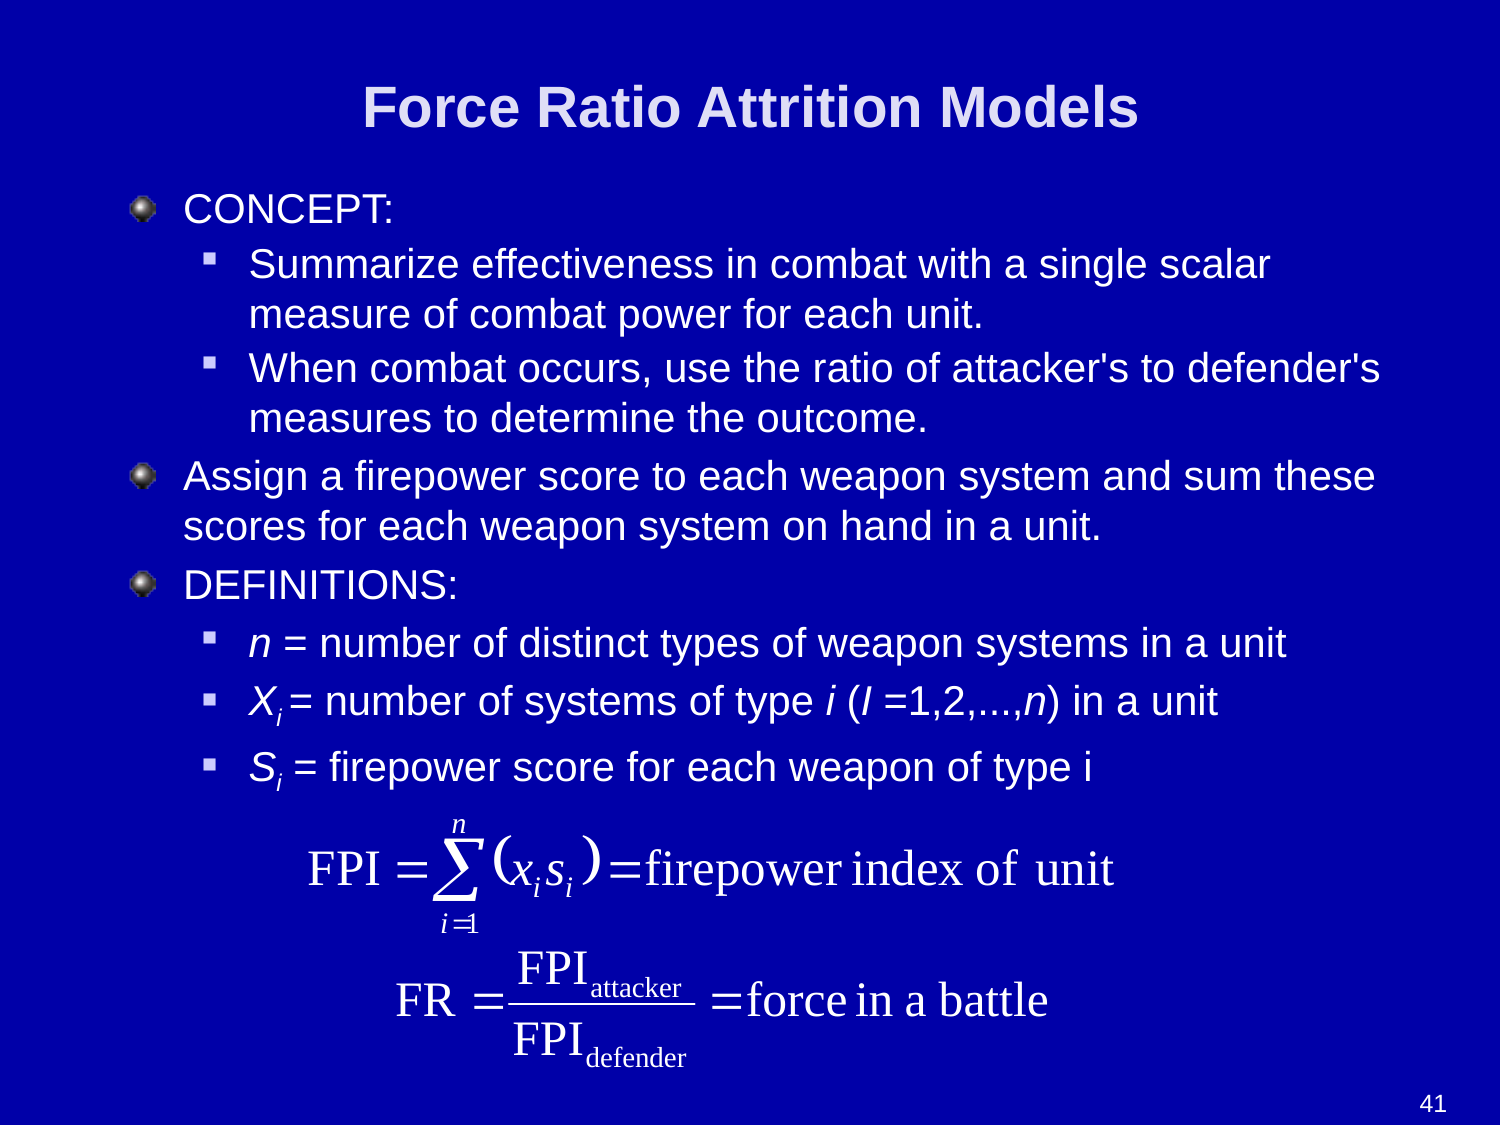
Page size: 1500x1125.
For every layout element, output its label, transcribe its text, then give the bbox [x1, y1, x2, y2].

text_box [387, 937, 1057, 1079]
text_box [299, 799, 1128, 945]
slide_number 41 [1112, 1049, 1463, 1125]
picture [126, 192, 156, 222]
list CONCEPT: Summarize effectiveness in combat with a single scalar measure of combat power for each unit. When combat occurs, use the ratio of attacker's to defender's measures to determine the outcome. Assign a firepower score to each weapon system and sum these scores for each weapon system on hand in a unit. DEFINITIONS: n = number of distinct types of weapon systems in a unit Xi = number of systems of type i (I =1,2,...,n) in a unit Si = firepower score for each weapon of type i [111, 174, 1404, 961]
picture [126, 459, 156, 489]
title Force Ratio Attrition Models [113, 0, 1390, 174]
picture [126, 567, 156, 597]
